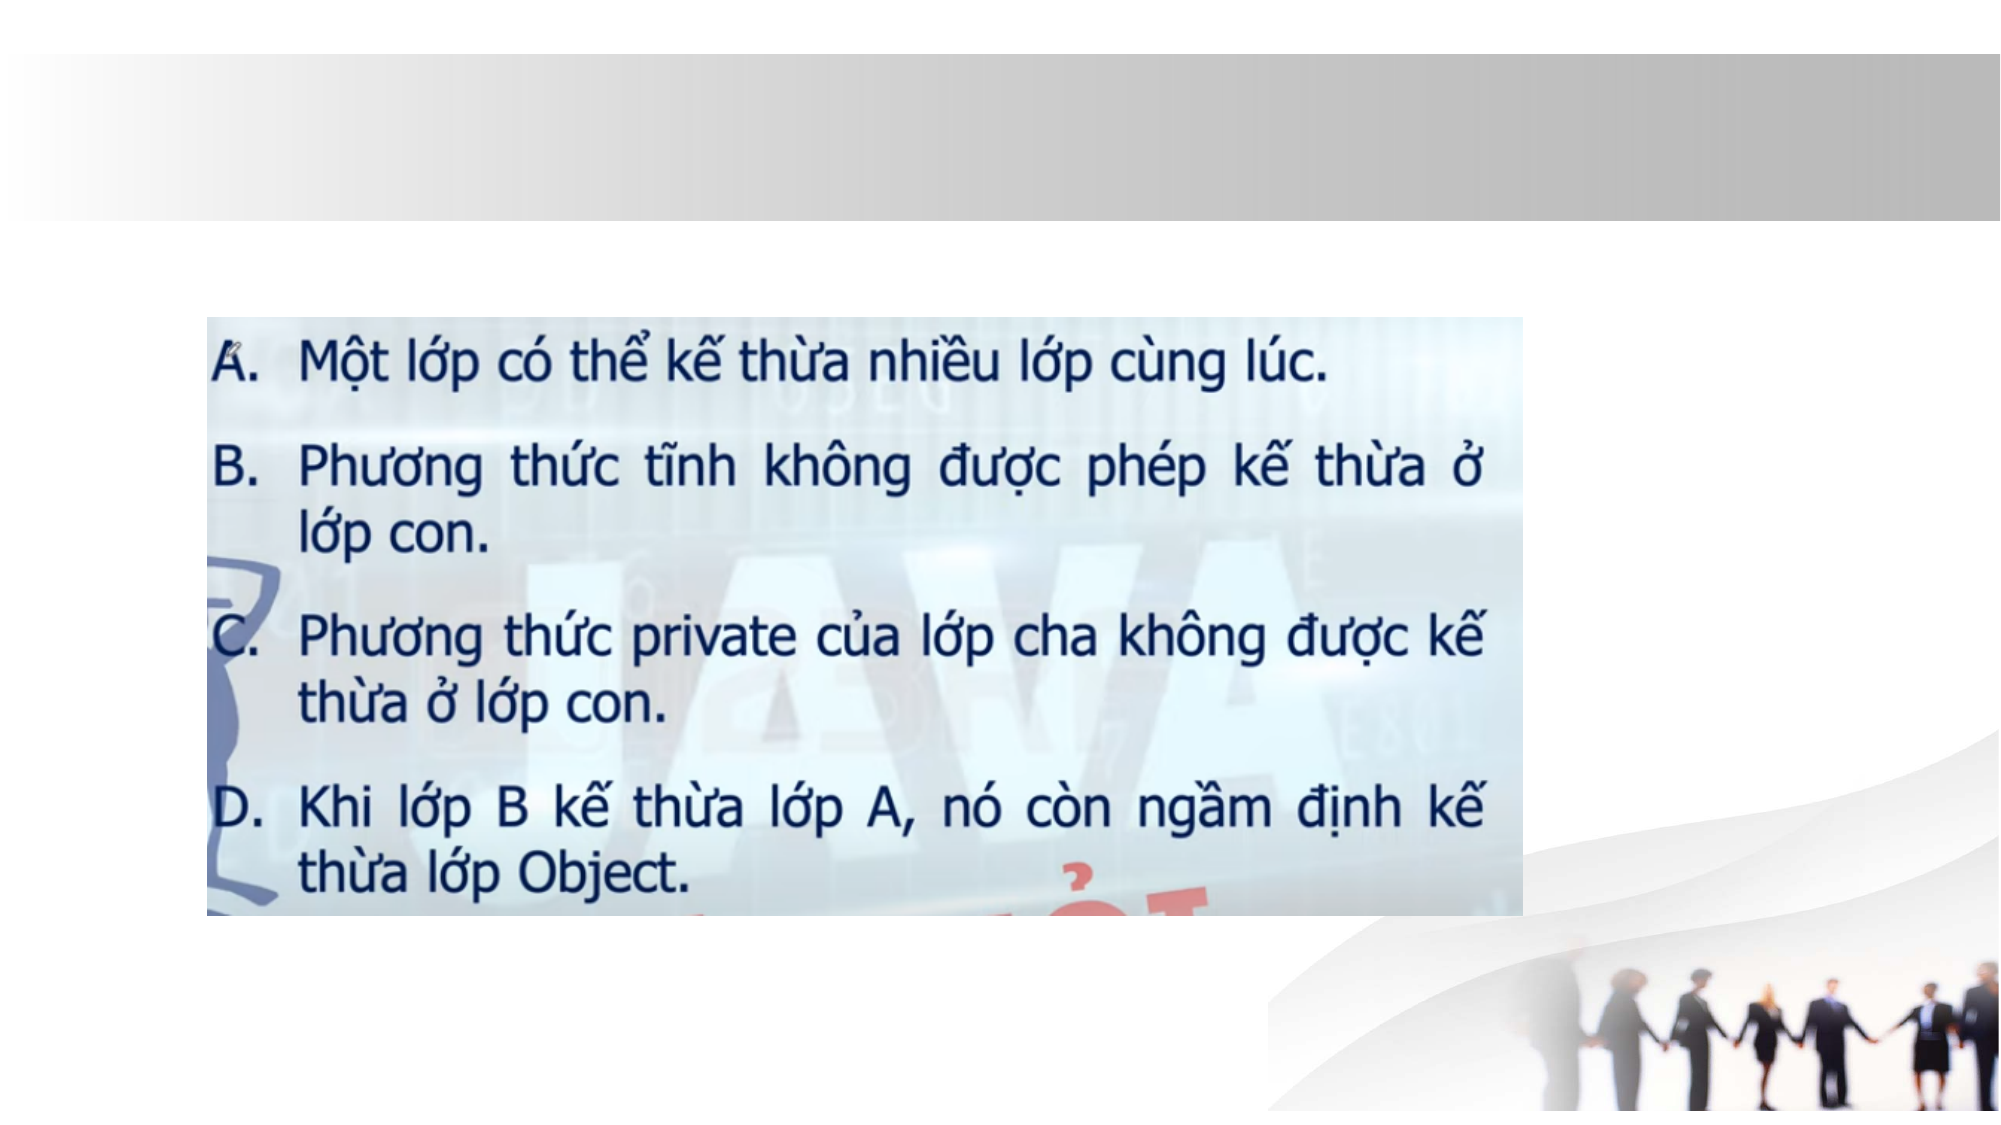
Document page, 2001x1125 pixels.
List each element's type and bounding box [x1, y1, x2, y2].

title [99, 44, 1901, 233]
picture [1268, 728, 1999, 1111]
list [207, 317, 1523, 916]
slide_number [1433, 1024, 1900, 1103]
